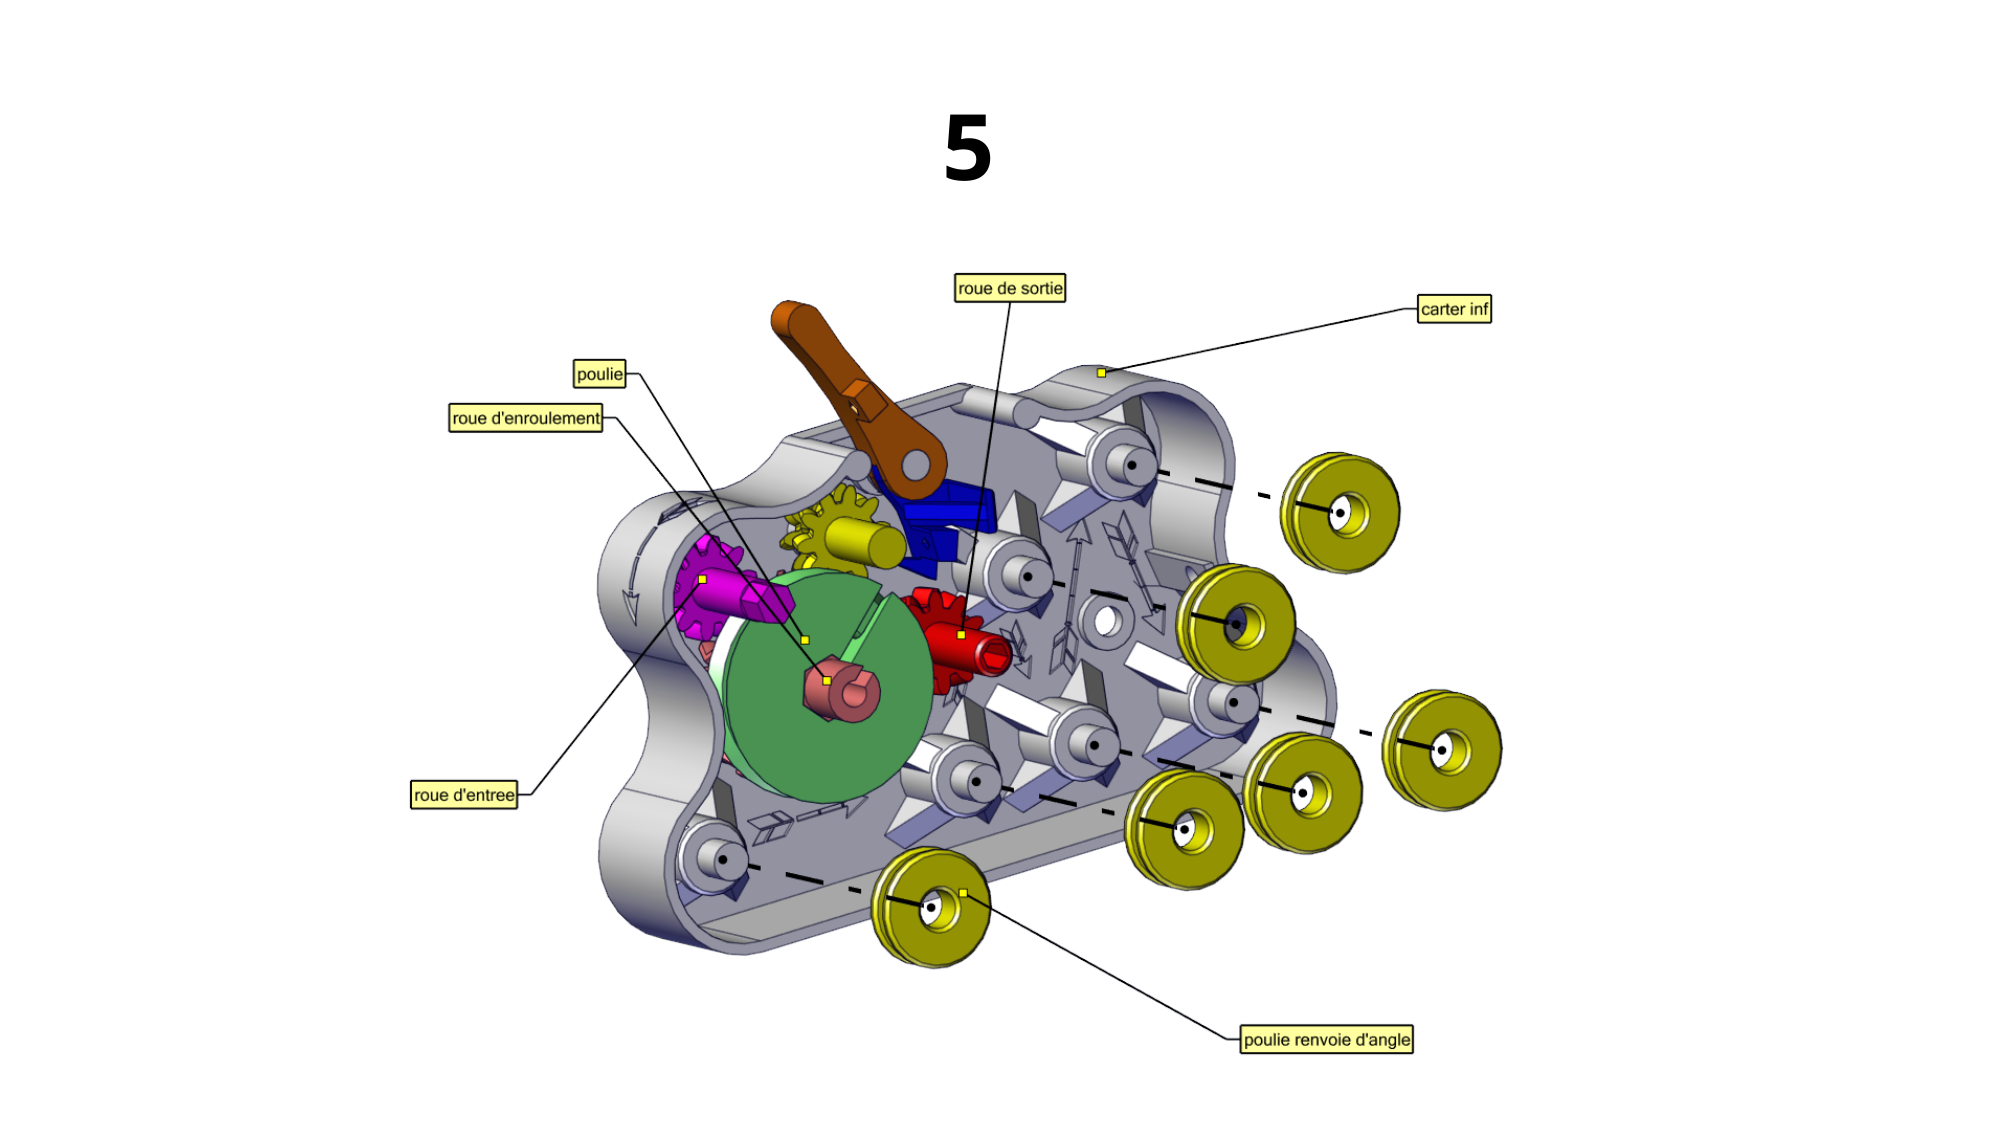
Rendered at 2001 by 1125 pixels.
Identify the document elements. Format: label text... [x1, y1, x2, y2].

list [388, 232, 1729, 1125]
title 5 [106, 42, 1832, 260]
